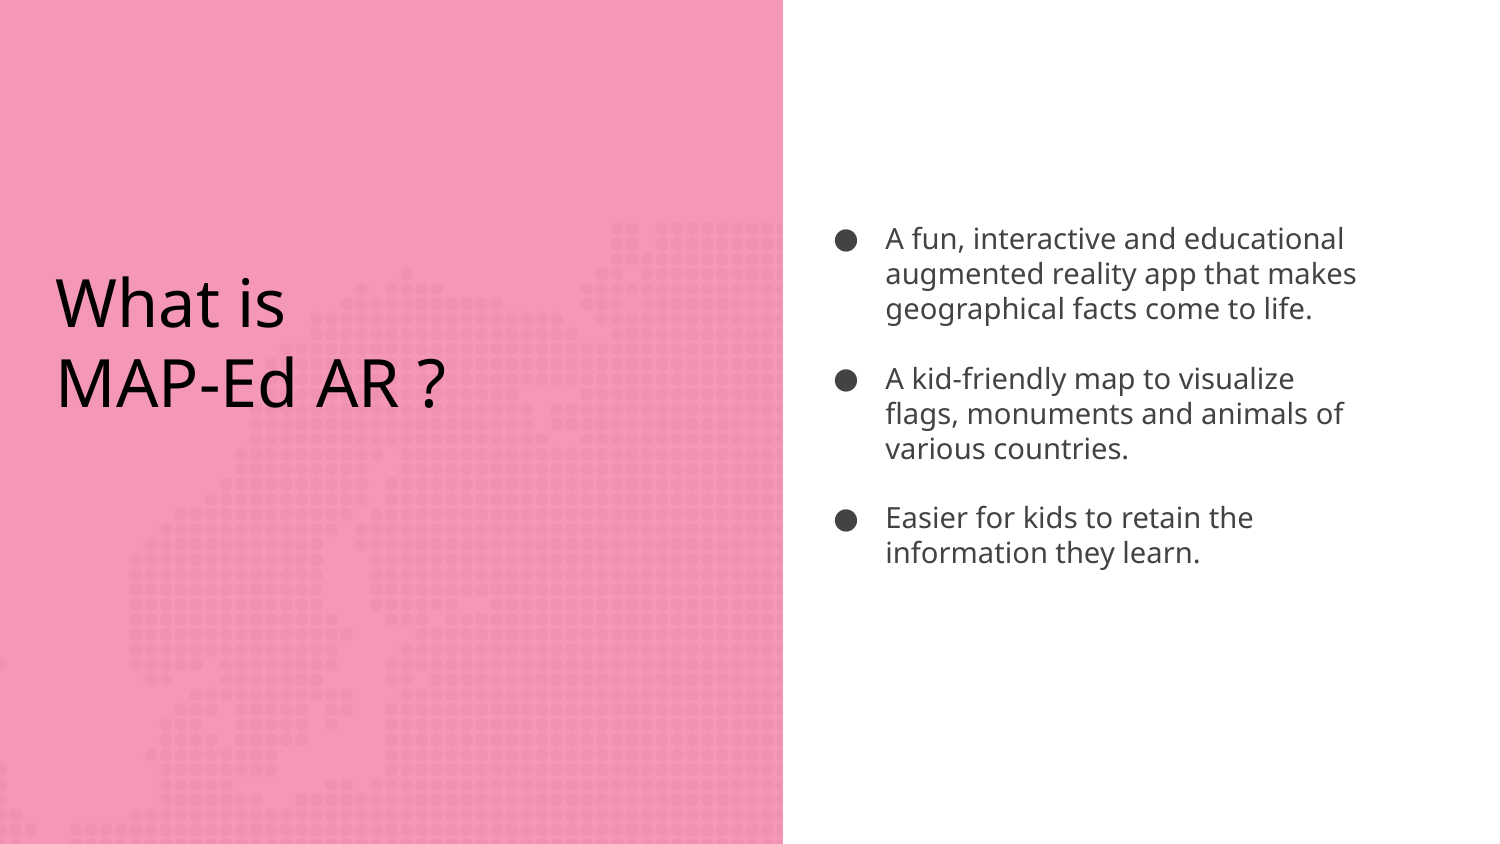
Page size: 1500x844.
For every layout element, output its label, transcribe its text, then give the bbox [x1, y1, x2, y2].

text_box A fun, interactive and educational augmented reality app that makes geographical facts come to life. A kid-friendly map to visualize flags, monuments and animals of various countries. Easier for kids to retain the information they learn. [795, 205, 1381, 585]
text_box What is MAP-Ed AR ? [40, 245, 586, 436]
picture [0, 0, 1500, 844]
